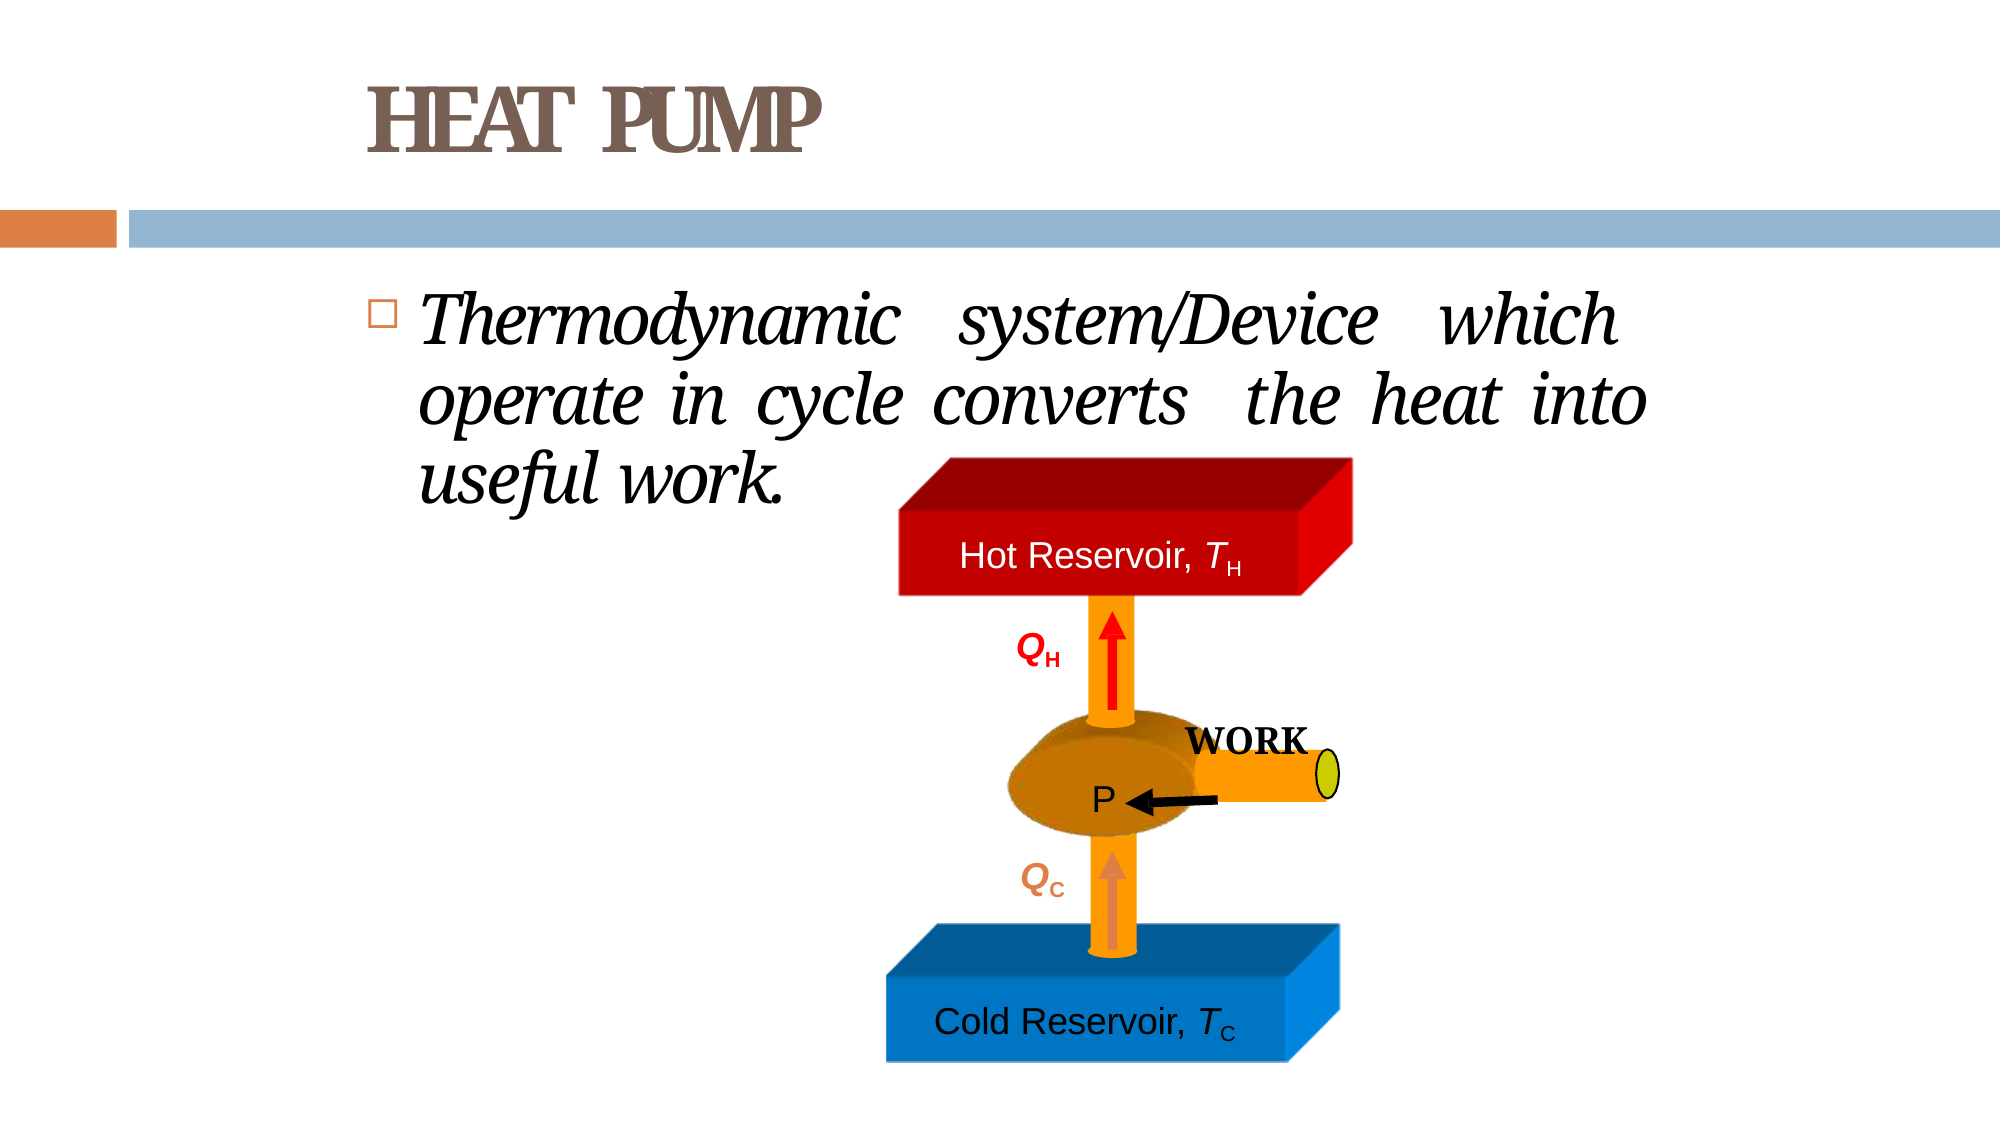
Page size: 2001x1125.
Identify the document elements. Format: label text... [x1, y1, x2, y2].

title HEAT PUMP [363, 59, 840, 250]
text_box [895, 454, 1357, 959]
text_box Cold Reservoir, TC [927, 994, 1248, 1047]
text_box [885, 923, 1341, 1063]
text_box Thermodynamic system/Device which operate in cycle converts the heat into useful work. [362, 274, 1675, 520]
